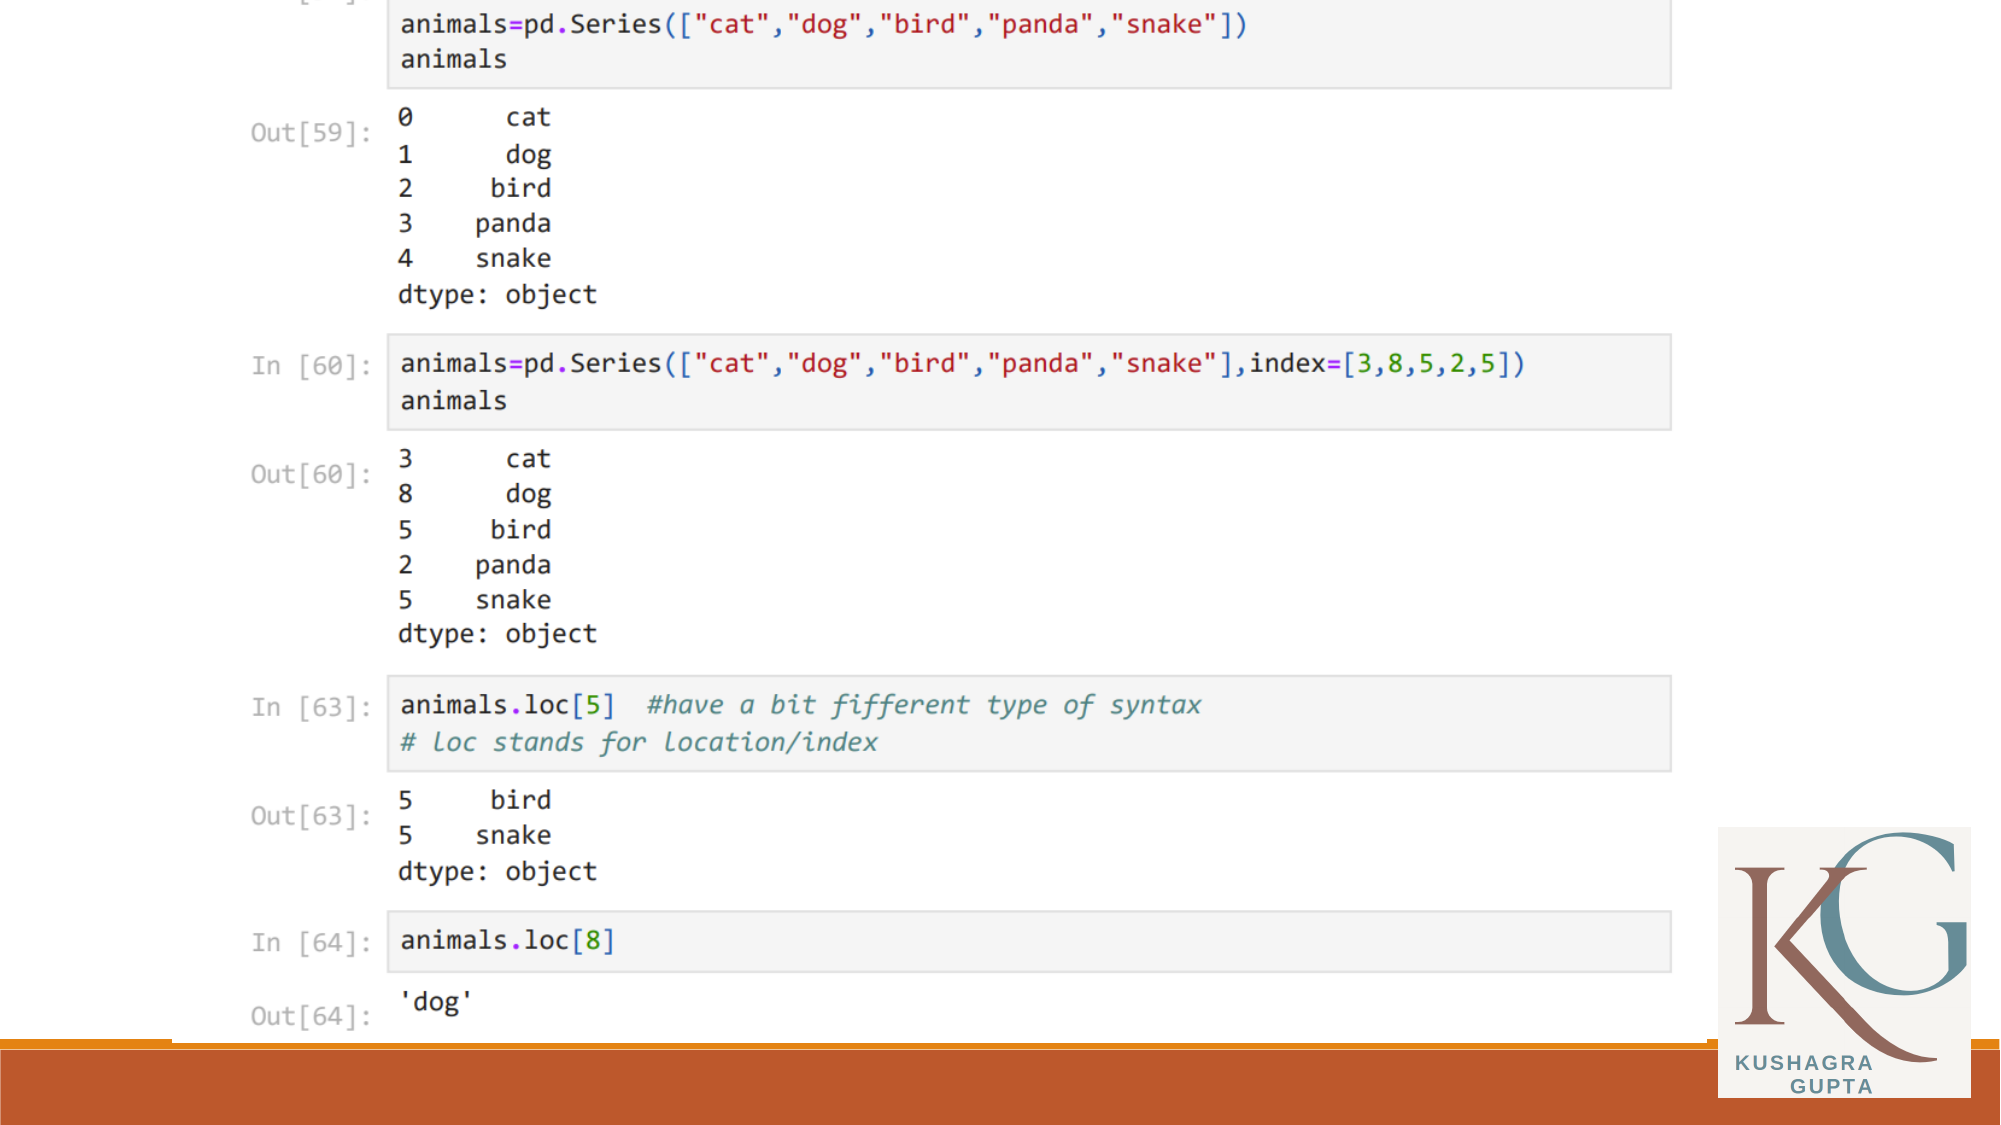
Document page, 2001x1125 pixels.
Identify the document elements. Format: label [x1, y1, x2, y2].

picture [171, 0, 1708, 1044]
picture [1717, 826, 1971, 1098]
